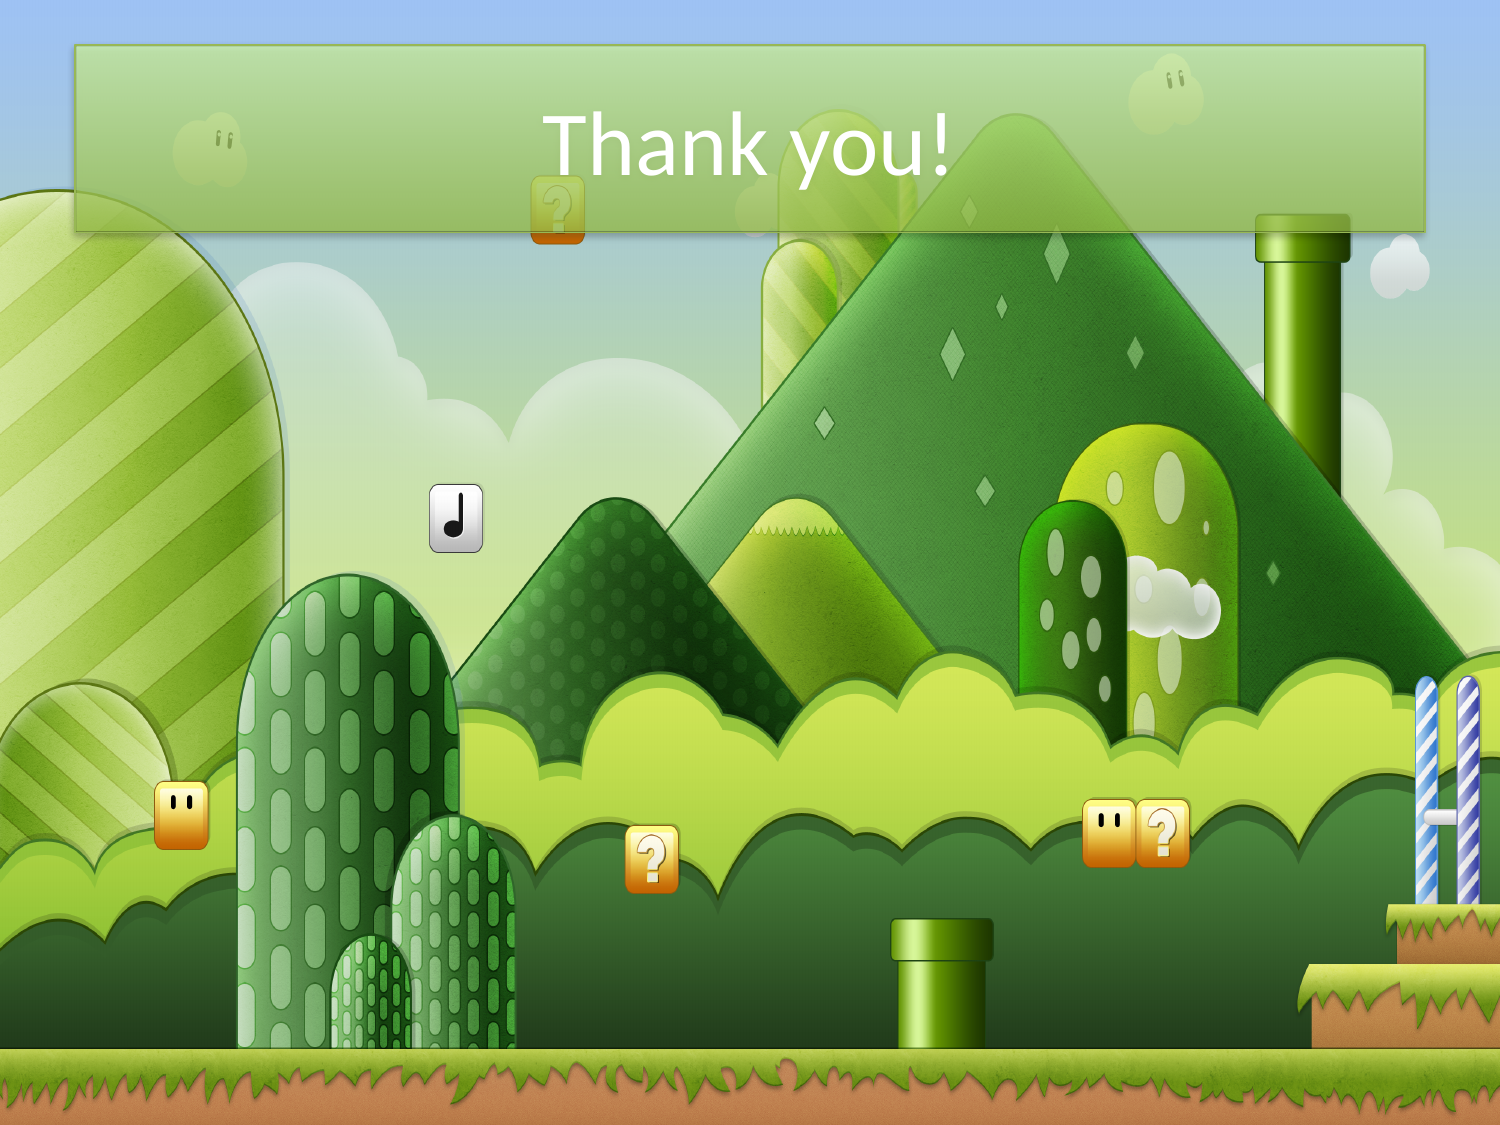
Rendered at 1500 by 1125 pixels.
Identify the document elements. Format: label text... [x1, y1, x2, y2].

title Thank you! [74, 44, 1426, 233]
picture [0, 0, 1500, 1125]
